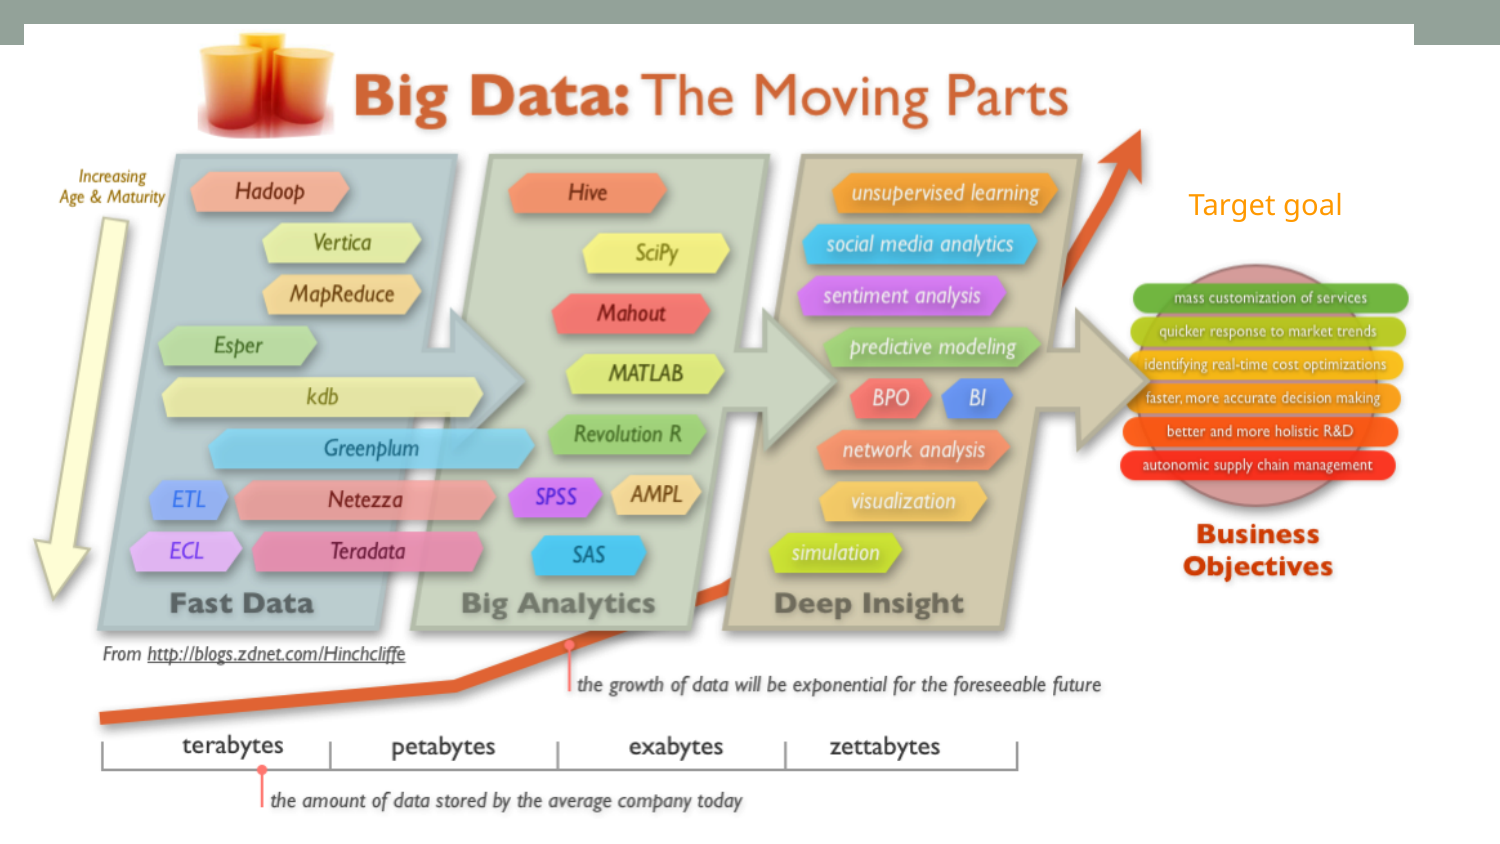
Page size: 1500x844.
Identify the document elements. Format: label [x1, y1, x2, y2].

picture [24, 24, 1414, 819]
